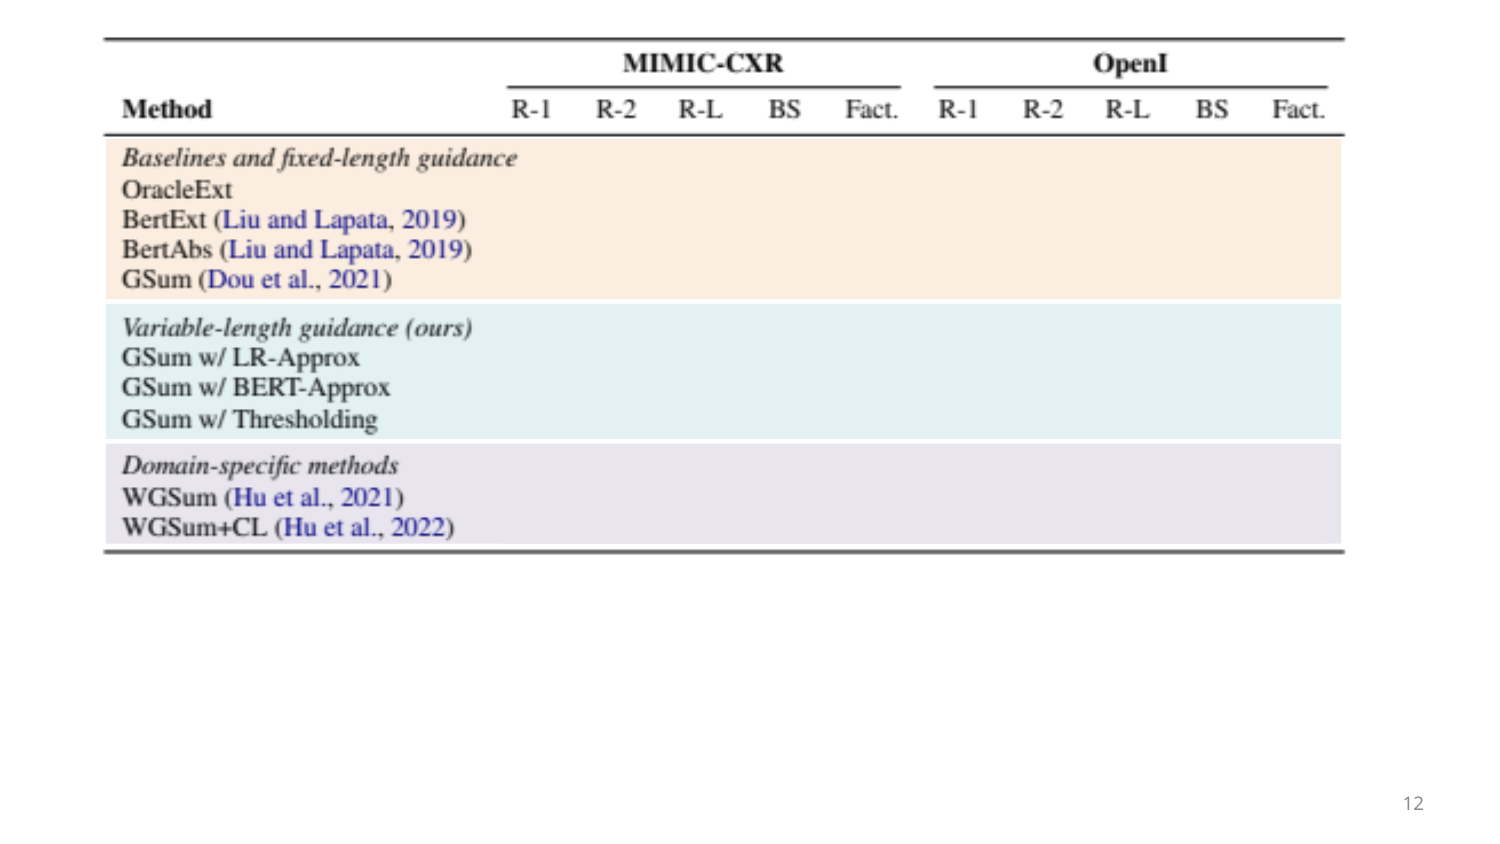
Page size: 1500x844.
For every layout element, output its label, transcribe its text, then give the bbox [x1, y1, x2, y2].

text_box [83, 13, 1360, 567]
slide_number 12 [1101, 782, 1440, 827]
